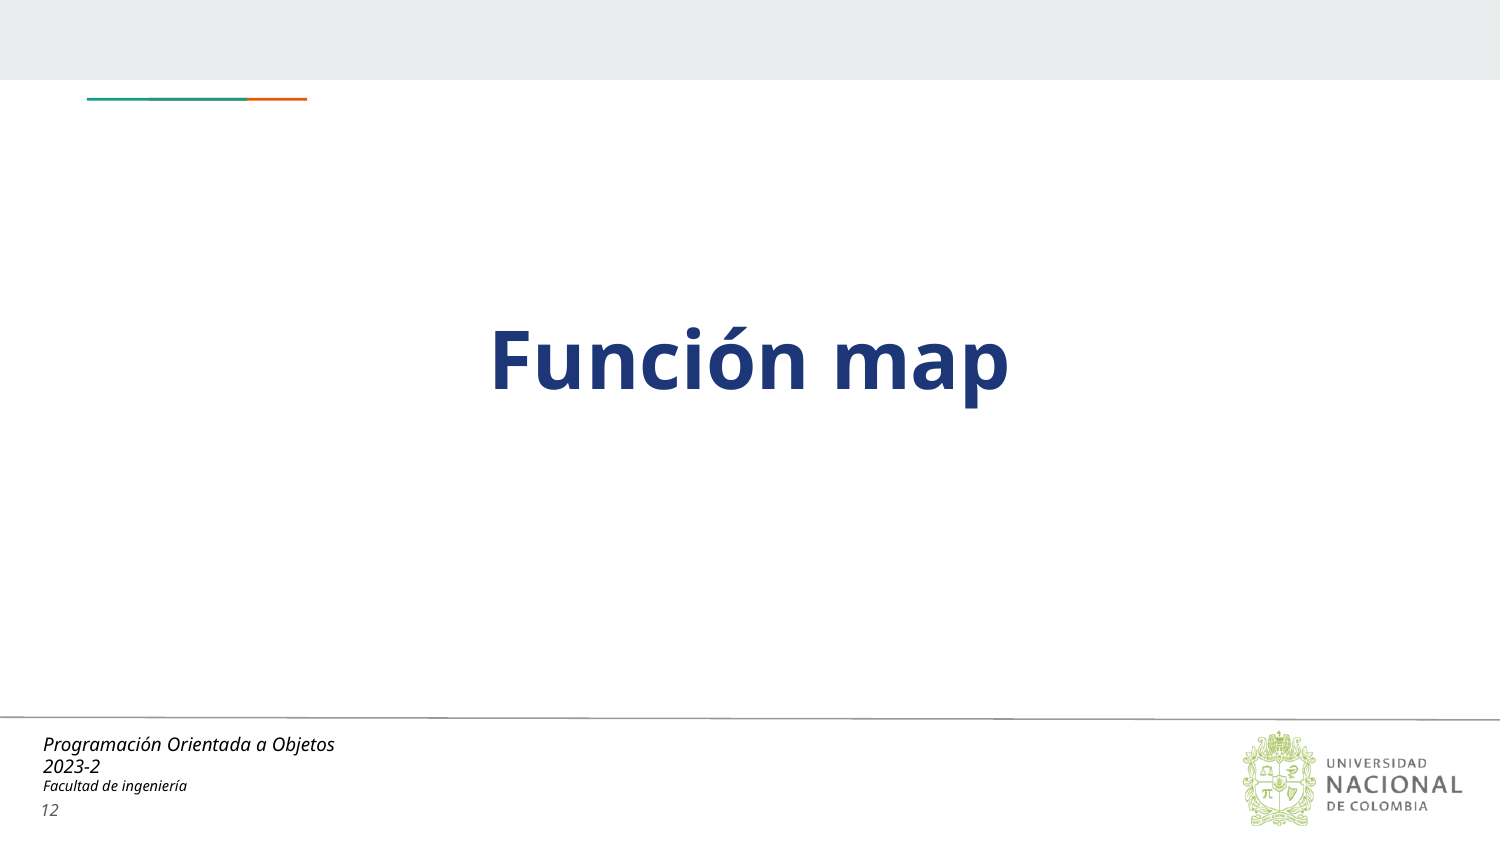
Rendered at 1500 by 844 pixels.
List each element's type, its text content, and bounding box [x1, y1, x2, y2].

picture [1239, 727, 1466, 829]
slide_number ‹#› [25, 779, 116, 844]
text_box Función map [294, 293, 1205, 421]
